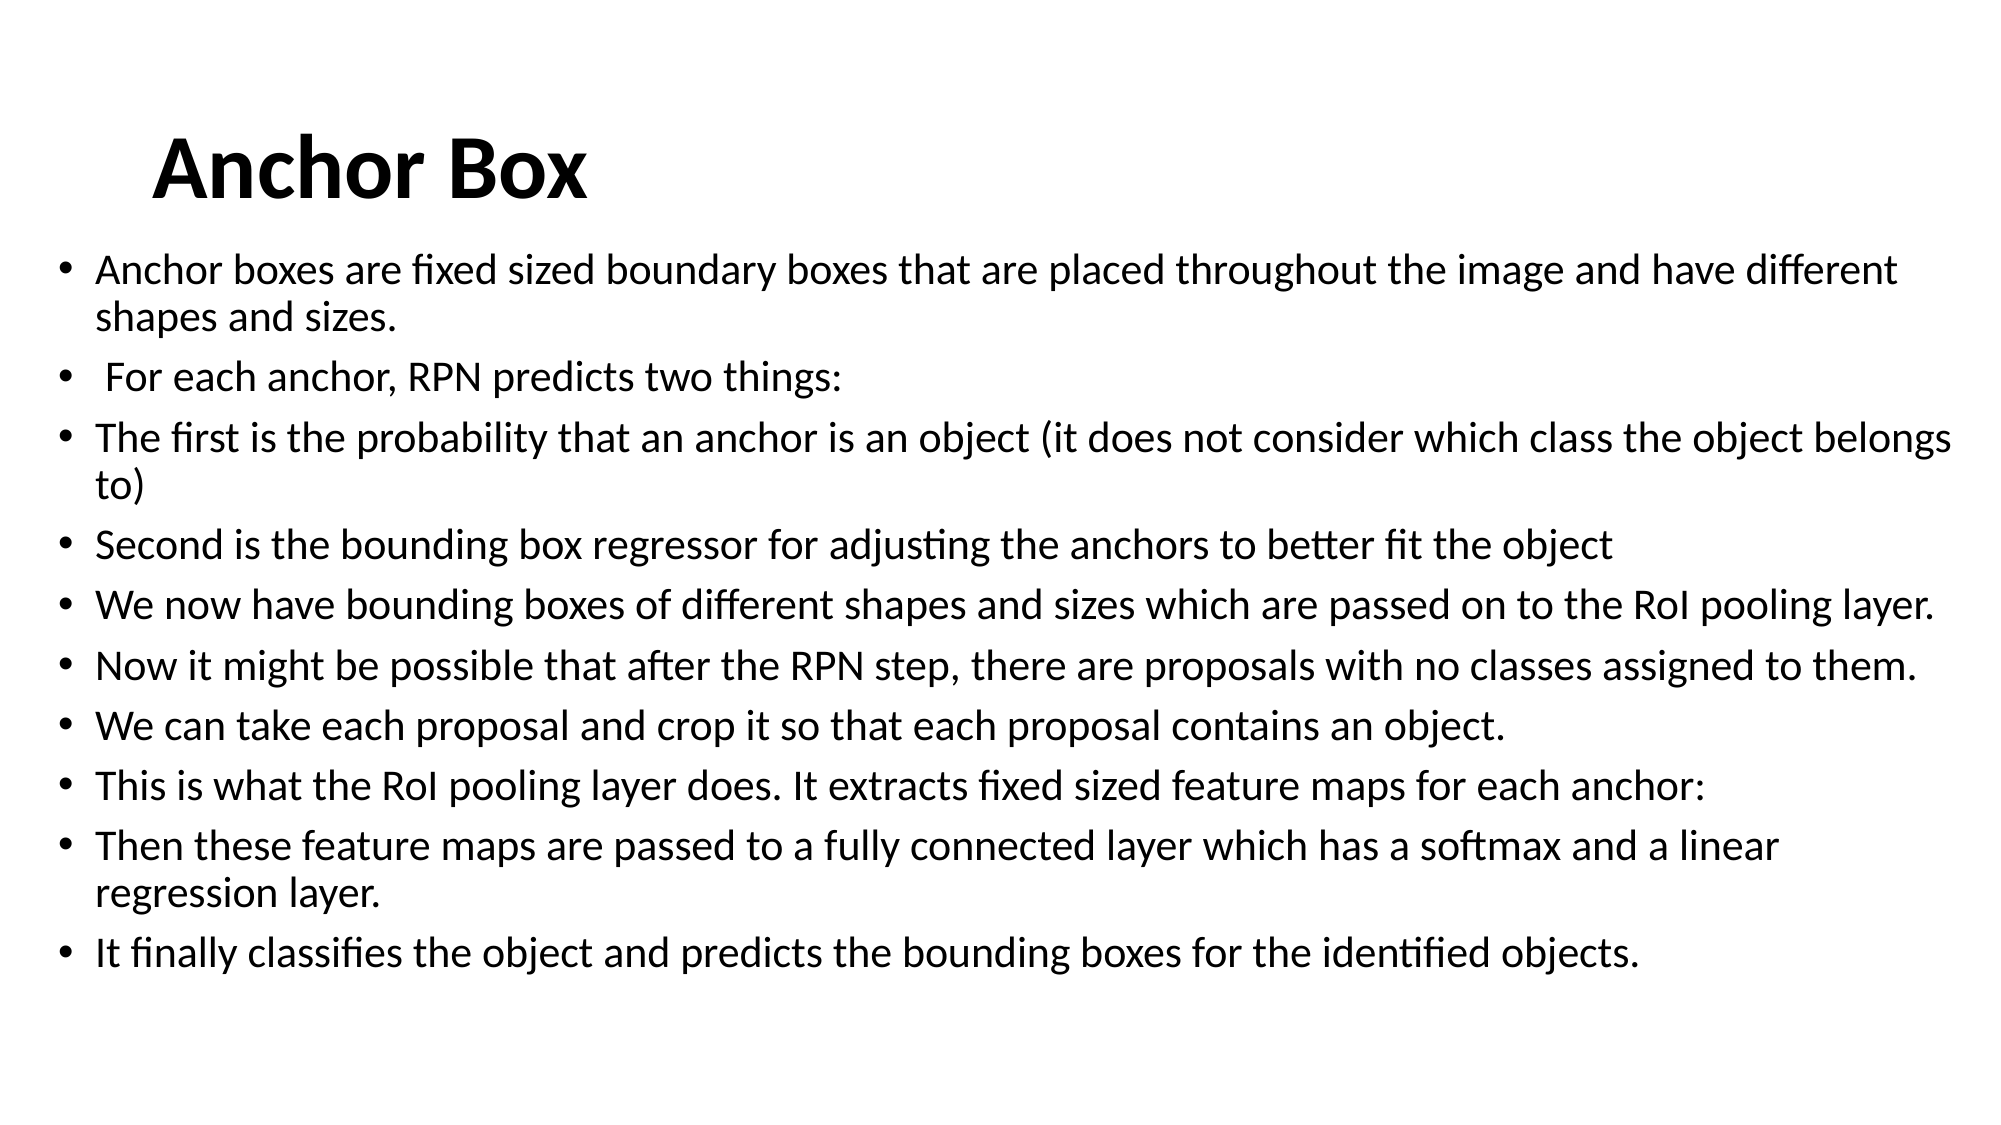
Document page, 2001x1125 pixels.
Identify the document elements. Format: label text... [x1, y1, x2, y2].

list Anchor boxes are fixed sized boundary boxes that are placed throughout the image and have different shapes and sizes. For each anchor, RPN predicts two things: The first is the probability that an anchor is an object (it does not consider which class the object belongs to) Second is the bounding box regressor for adjusting the anchors to better fit the object We now have bounding boxes of different shapes and sizes which are passed on to the RoI pooling layer. Now it might be possible that after the RPN step, there are proposals with no classes assigned to them. We can take each proposal and crop it so that each proposal contains an object. This is what the RoI pooling layer does. It extracts fixed sized feature maps for each anchor: Then these feature maps are passed to a fully connected layer which has a softmax and a linear regression layer. It finally classifies the object and predicts the bounding boxes for the identified objects. [43, 239, 1973, 1062]
title Anchor Box [137, 59, 1863, 239]
